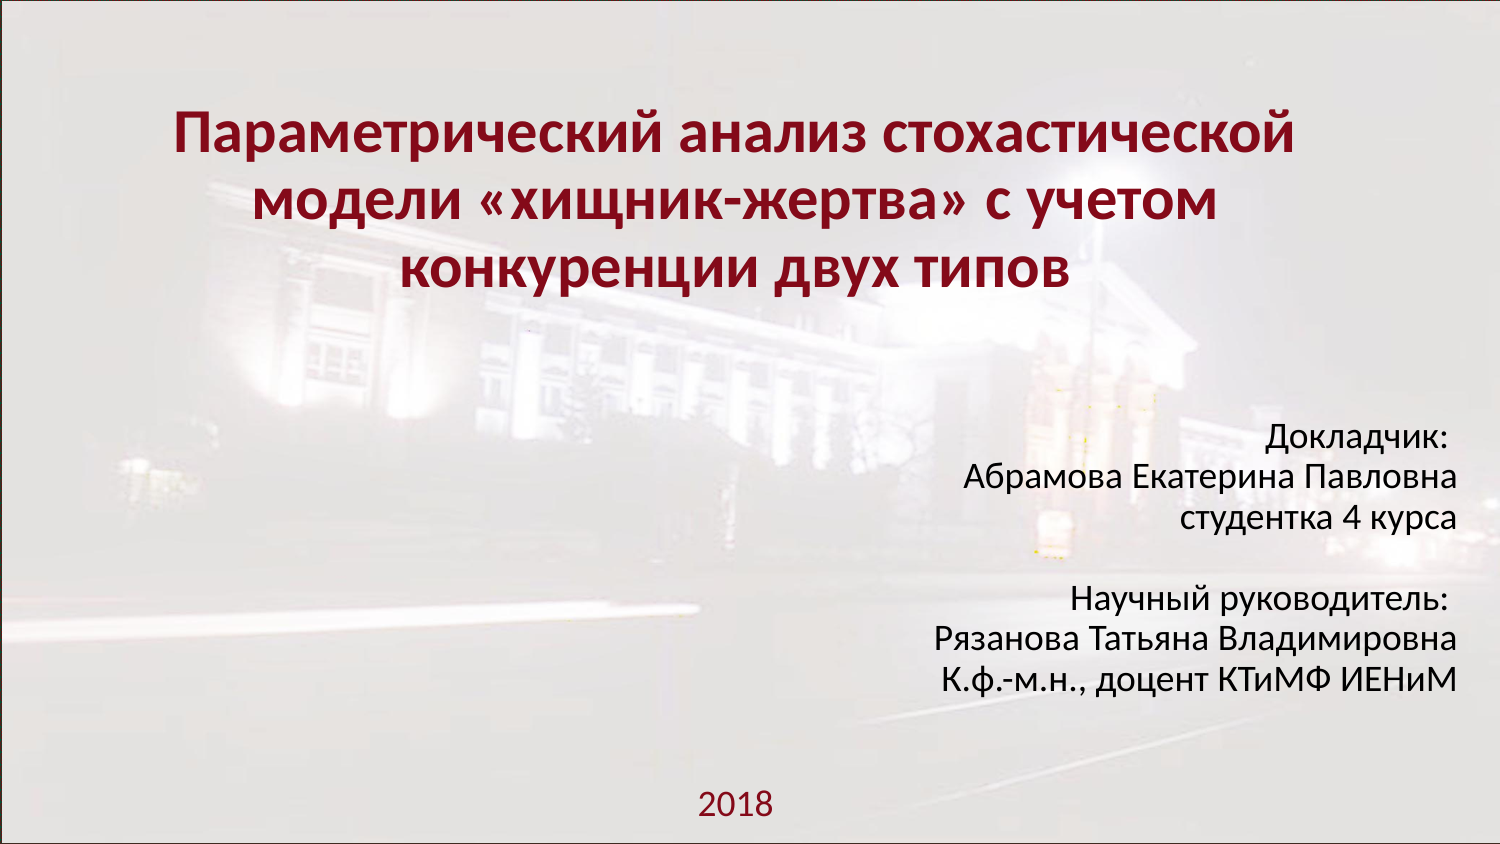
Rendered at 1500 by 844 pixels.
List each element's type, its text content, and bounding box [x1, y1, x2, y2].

subtitle 2018 [457, 768, 1015, 824]
text_box Докладчик: Абрамова Екатерина Павловна cтудентка 4 курса Научный руководитель: Рязанова Татьяна Владимировна К.ф.-м.н., доцент КТиМФ ИЕНиМ [915, 239, 1473, 711]
title Параметрический анализ стохастической модели «хищник-жертва» с учетом конкуренции двух типов [90, 113, 1381, 316]
picture [0, 0, 1500, 844]
